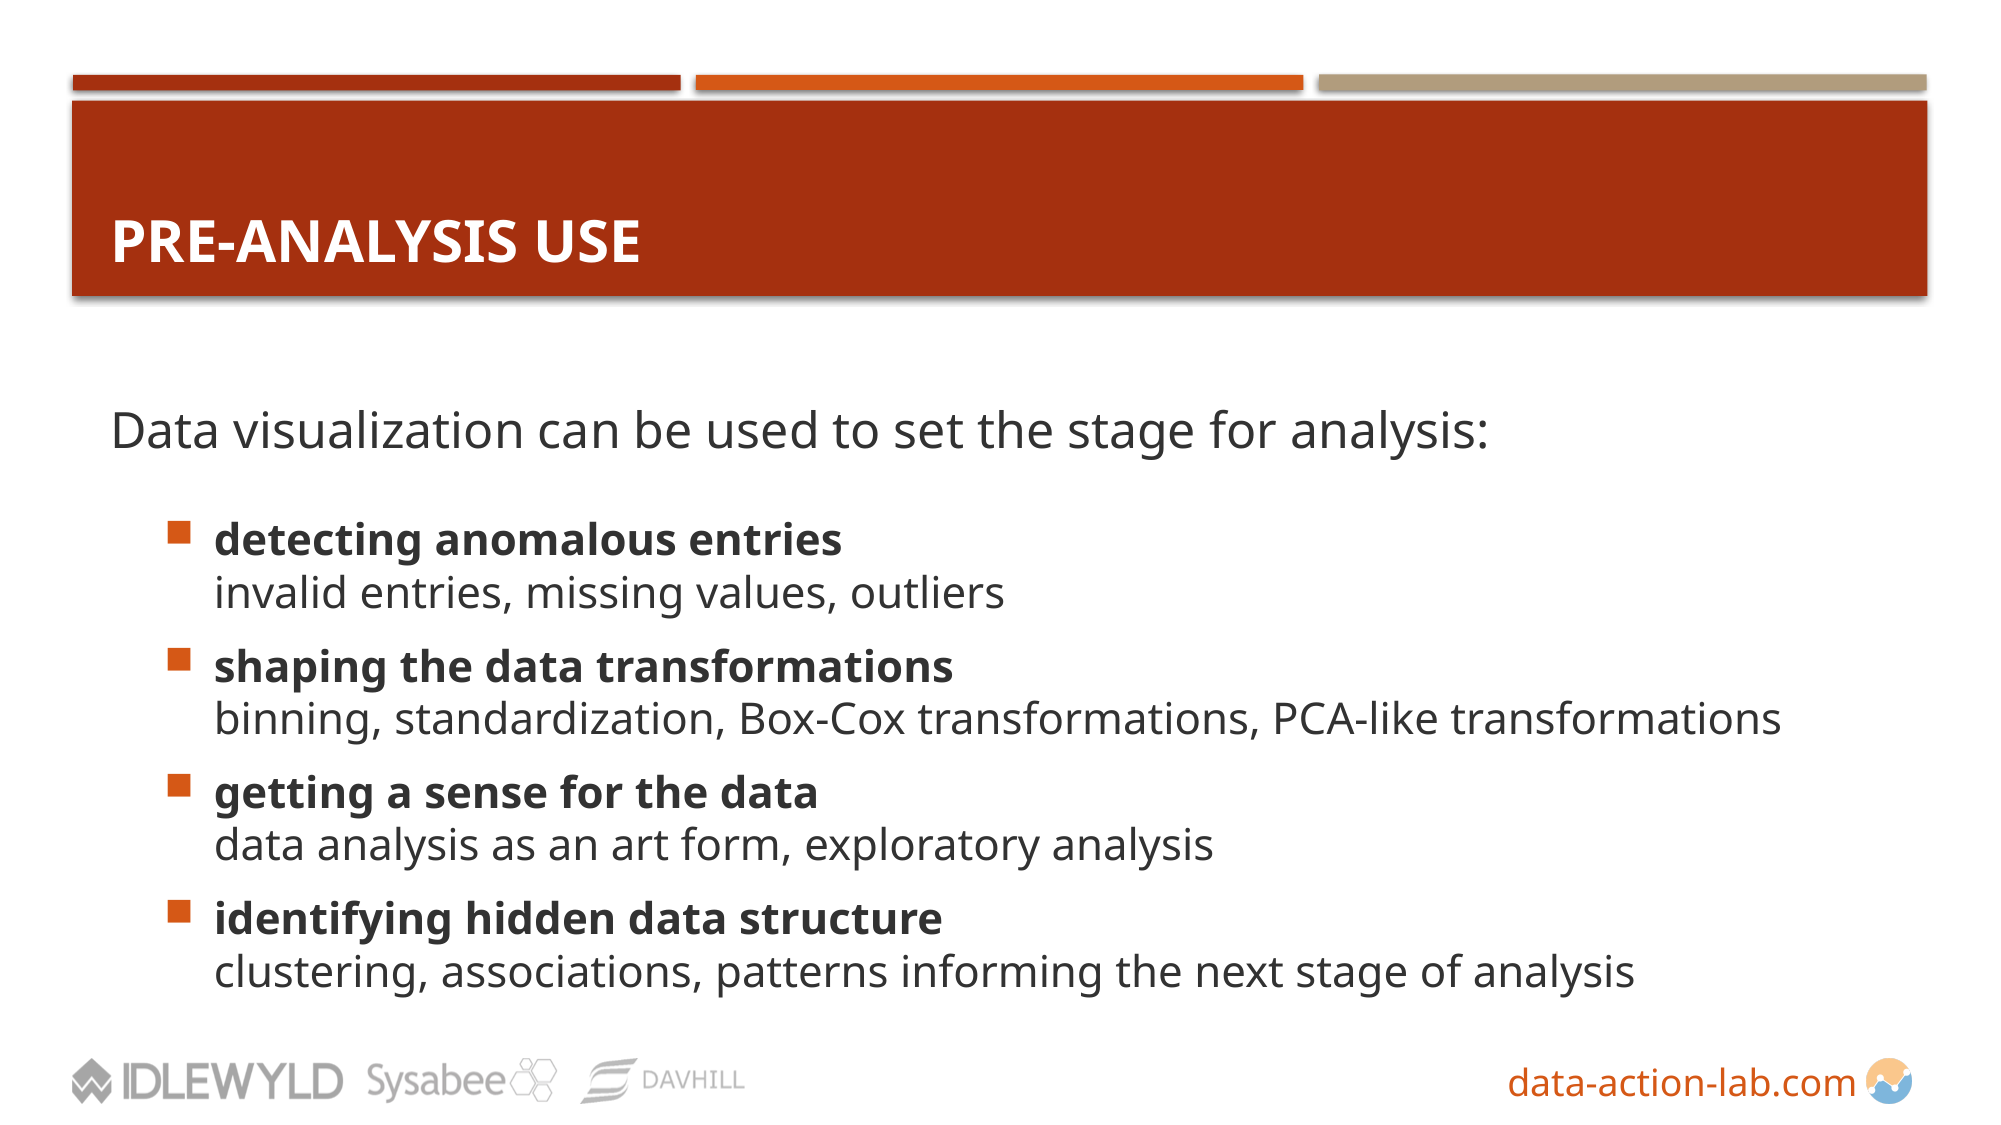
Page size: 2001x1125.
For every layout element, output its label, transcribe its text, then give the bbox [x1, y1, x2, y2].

title Pre-Analysis Use [95, 115, 1905, 282]
list Data visualization can be used to set the stage for analysis: detecting anomalous entries invalid entries, missing values, outliers shaping the data transformations binning, standardization, Box-Cox transformations, PCA-like transformations getting a sense for the data data analysis as an art form, exploratory analysis identifying hidden data structure clustering, associations, patterns informing the next stage of analysis [95, 357, 1905, 1037]
picture [72, 1058, 745, 1104]
